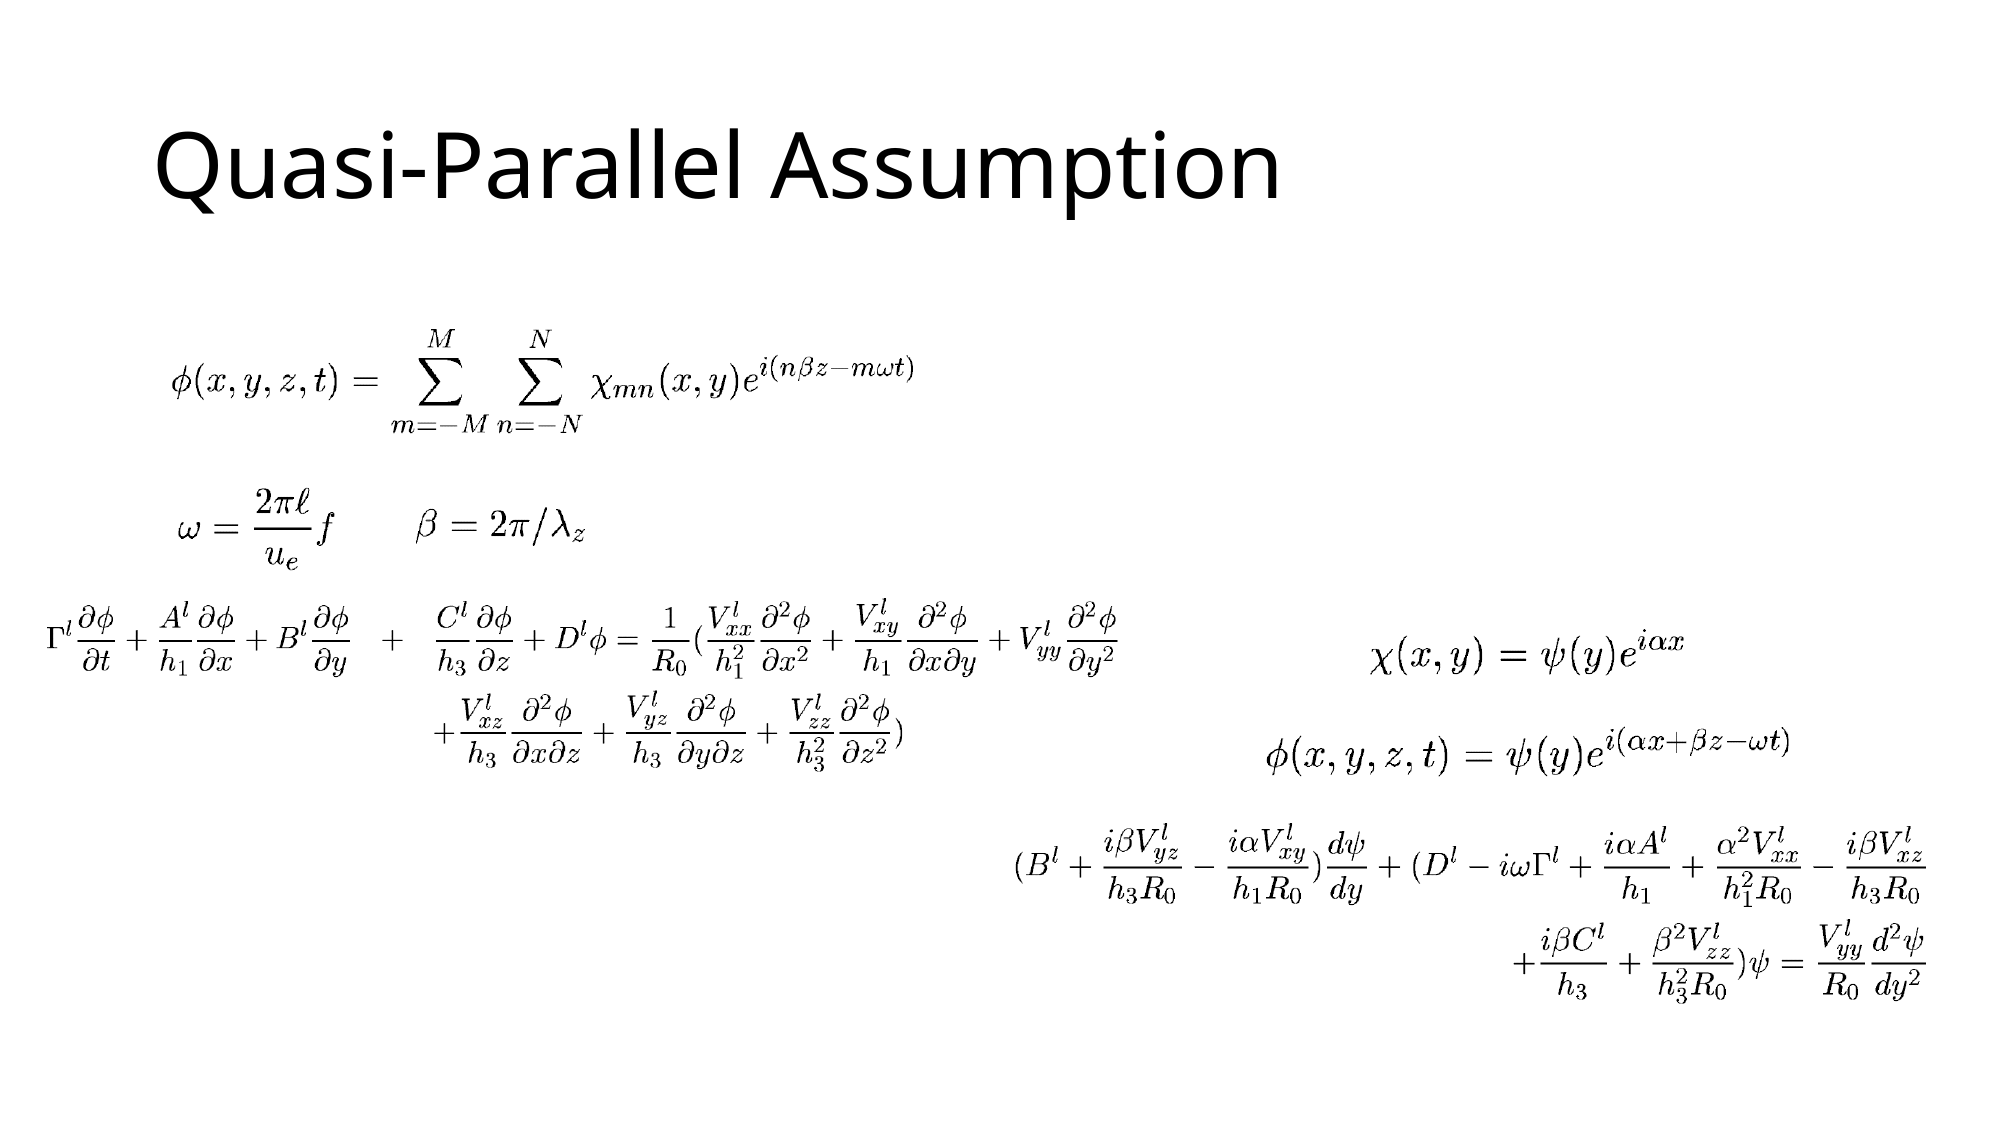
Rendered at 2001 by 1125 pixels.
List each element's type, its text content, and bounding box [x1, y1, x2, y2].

picture [1355, 619, 1700, 692]
picture [1253, 716, 1802, 793]
picture [155, 314, 931, 447]
picture [36, 588, 1125, 791]
picture [400, 487, 599, 563]
picture [155, 471, 354, 580]
picture [999, 804, 1965, 1023]
title Quasi-Parallel Assumption [137, 59, 1863, 278]
